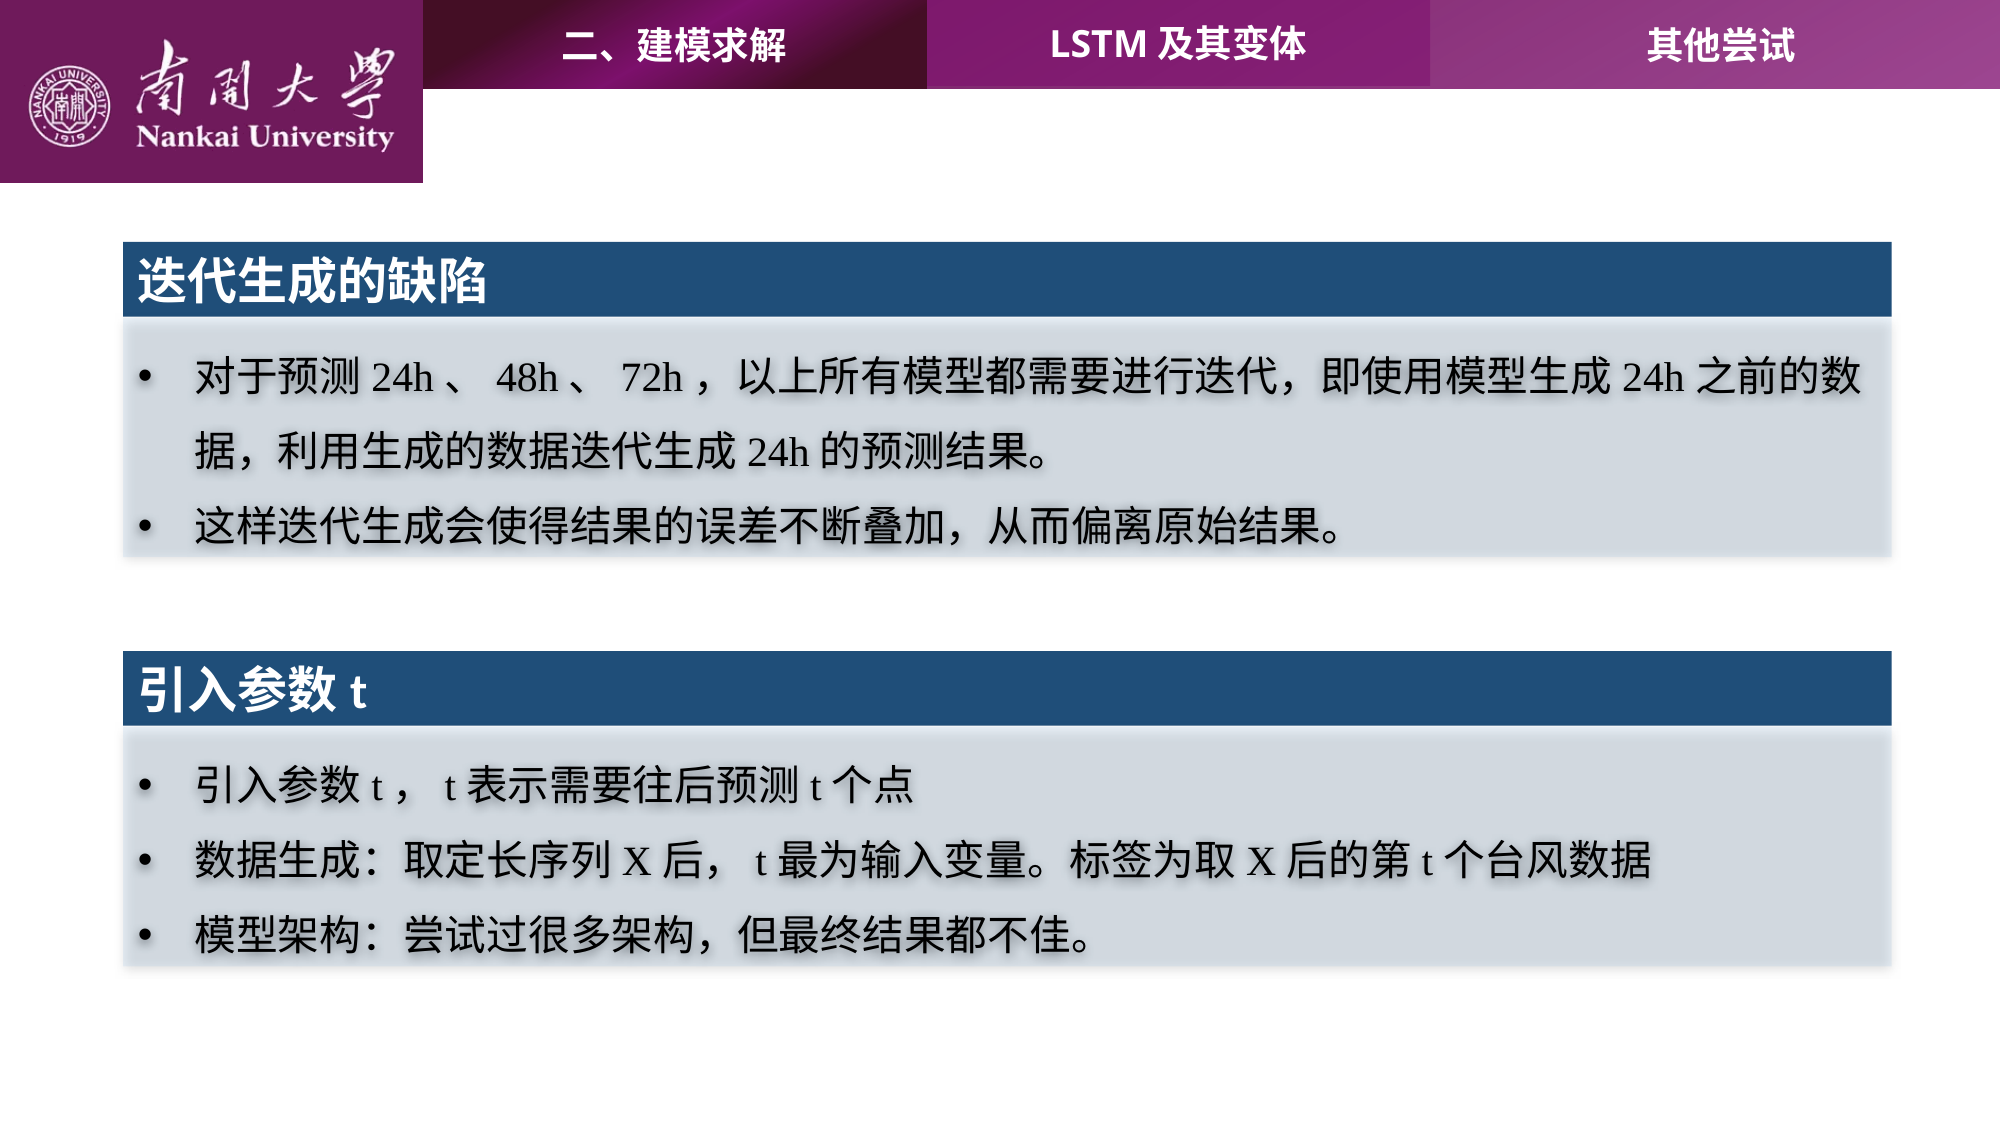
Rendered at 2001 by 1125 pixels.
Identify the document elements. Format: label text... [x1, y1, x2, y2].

text_box [927, 0, 2000, 89]
picture [19, 15, 403, 166]
text_box [0, 0, 423, 183]
text_box 其他尝试 [1442, 1, 2000, 89]
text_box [123, 241, 1892, 551]
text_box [123, 650, 1892, 960]
text_box 二、建模求解 [423, 0, 927, 89]
text_box LSTM及其变体 [927, 0, 1431, 87]
